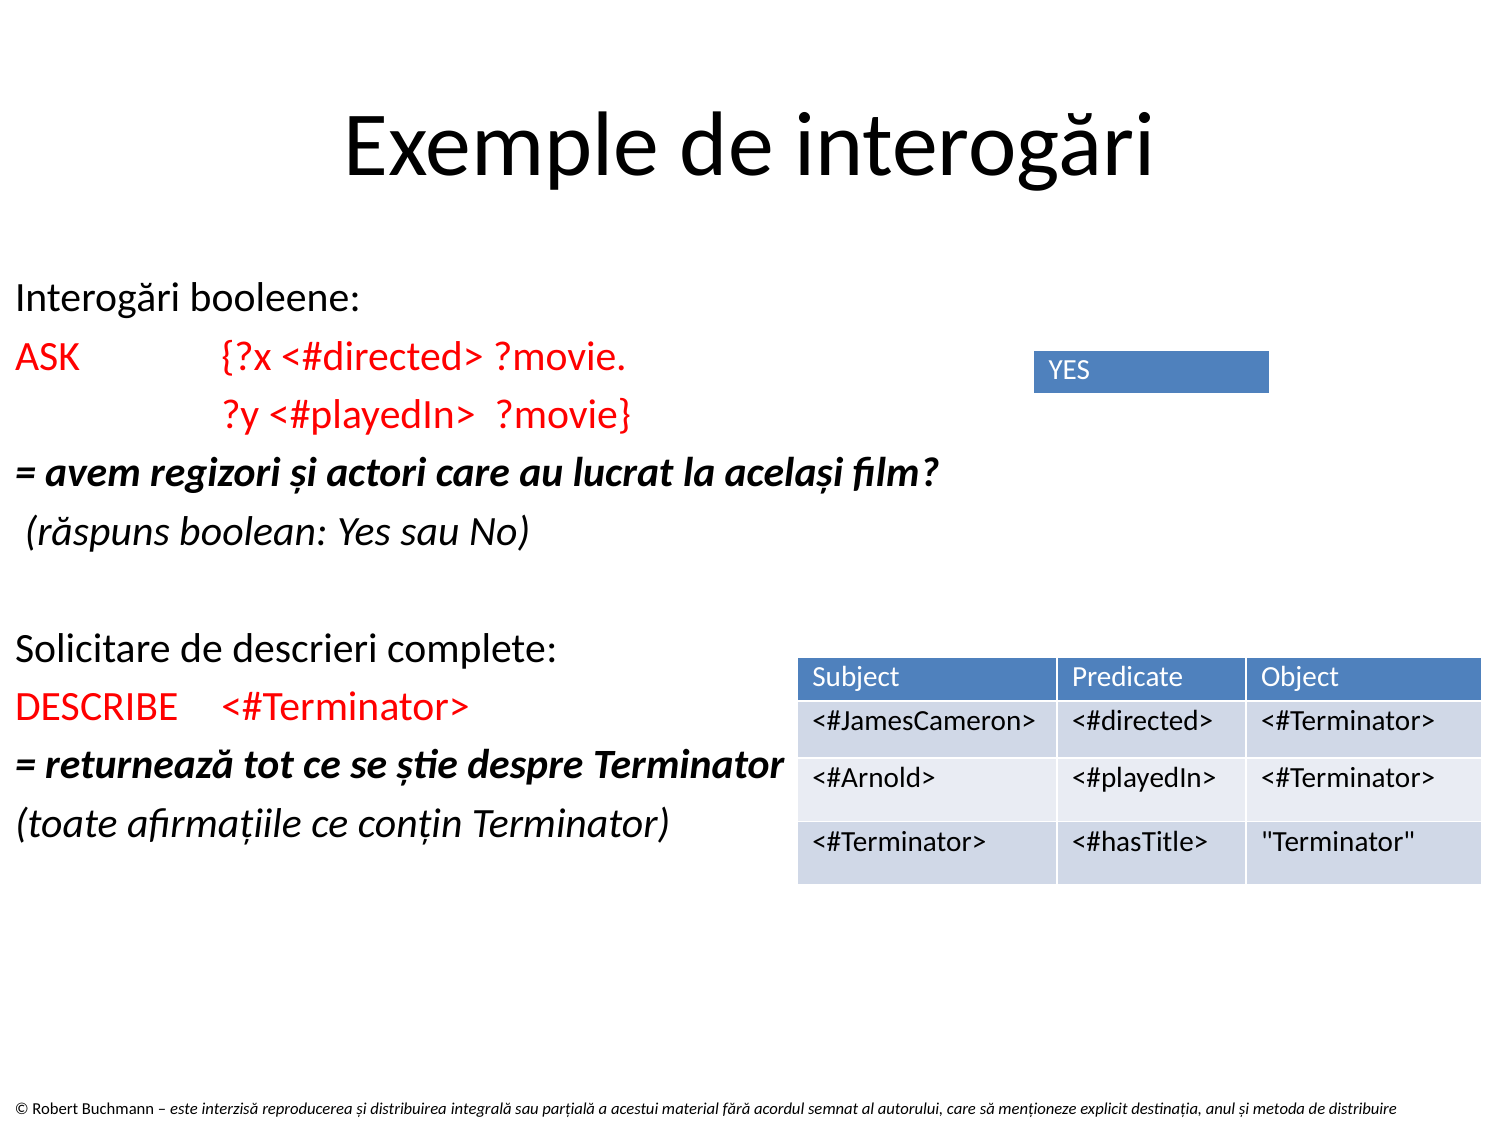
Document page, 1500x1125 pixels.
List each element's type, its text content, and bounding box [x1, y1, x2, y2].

table_cell <#Terminator> [1247, 702, 1481, 757]
table_cell <#hasTitle> [1058, 822, 1245, 884]
table_cell <#Terminator> [1247, 759, 1481, 821]
table_header Object [1247, 658, 1481, 700]
table_cell <#Arnold> [798, 759, 1056, 821]
table_cell <#directed> [1058, 702, 1245, 757]
table_cell <#playedIn> [1058, 759, 1245, 821]
table_cell <#JamesCameron> [798, 702, 1056, 757]
table_cell <#Terminator> [798, 822, 1056, 884]
table_header Subject [798, 658, 1056, 700]
table_header Predicate [1058, 658, 1245, 700]
table_cell "Terminator" [1247, 822, 1481, 884]
table_header YES [1034, 351, 1269, 393]
list Interogări booleene: ASK {?x <#directed> ?movie. ?y <#playedIn> ?movie} = avem regizori și actori care au lucrat la același film? (răspuns boolean: Yes sau No) Solicitare de descrieri complete: DESCRIBE <#Terminator> = returnează tot ce se știe despre Terminator (toate afirmațiile ce conțin Terminator) [0, 262, 1425, 1083]
title Exemple de interogări [75, 45, 1425, 233]
